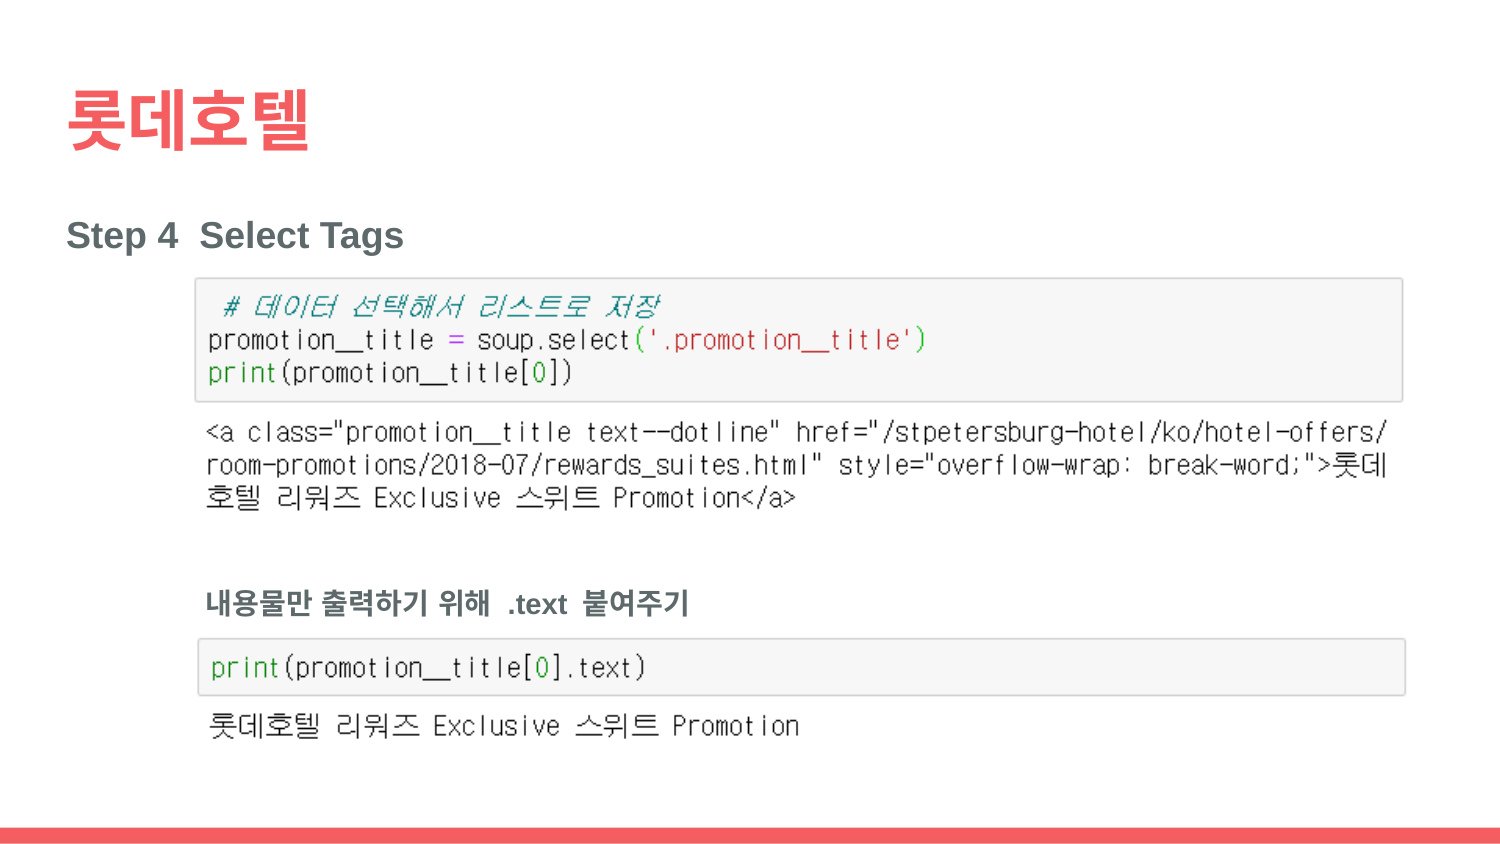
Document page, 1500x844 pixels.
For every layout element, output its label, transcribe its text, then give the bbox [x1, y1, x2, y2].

text_box 내용물만 출력하기 위해 .text 붙여주기 [190, 565, 1342, 632]
picture [190, 273, 1413, 529]
list Step 4 Select Tags [51, 189, 1449, 750]
title 롯데호텔 [51, 64, 1449, 167]
picture [192, 631, 1411, 750]
